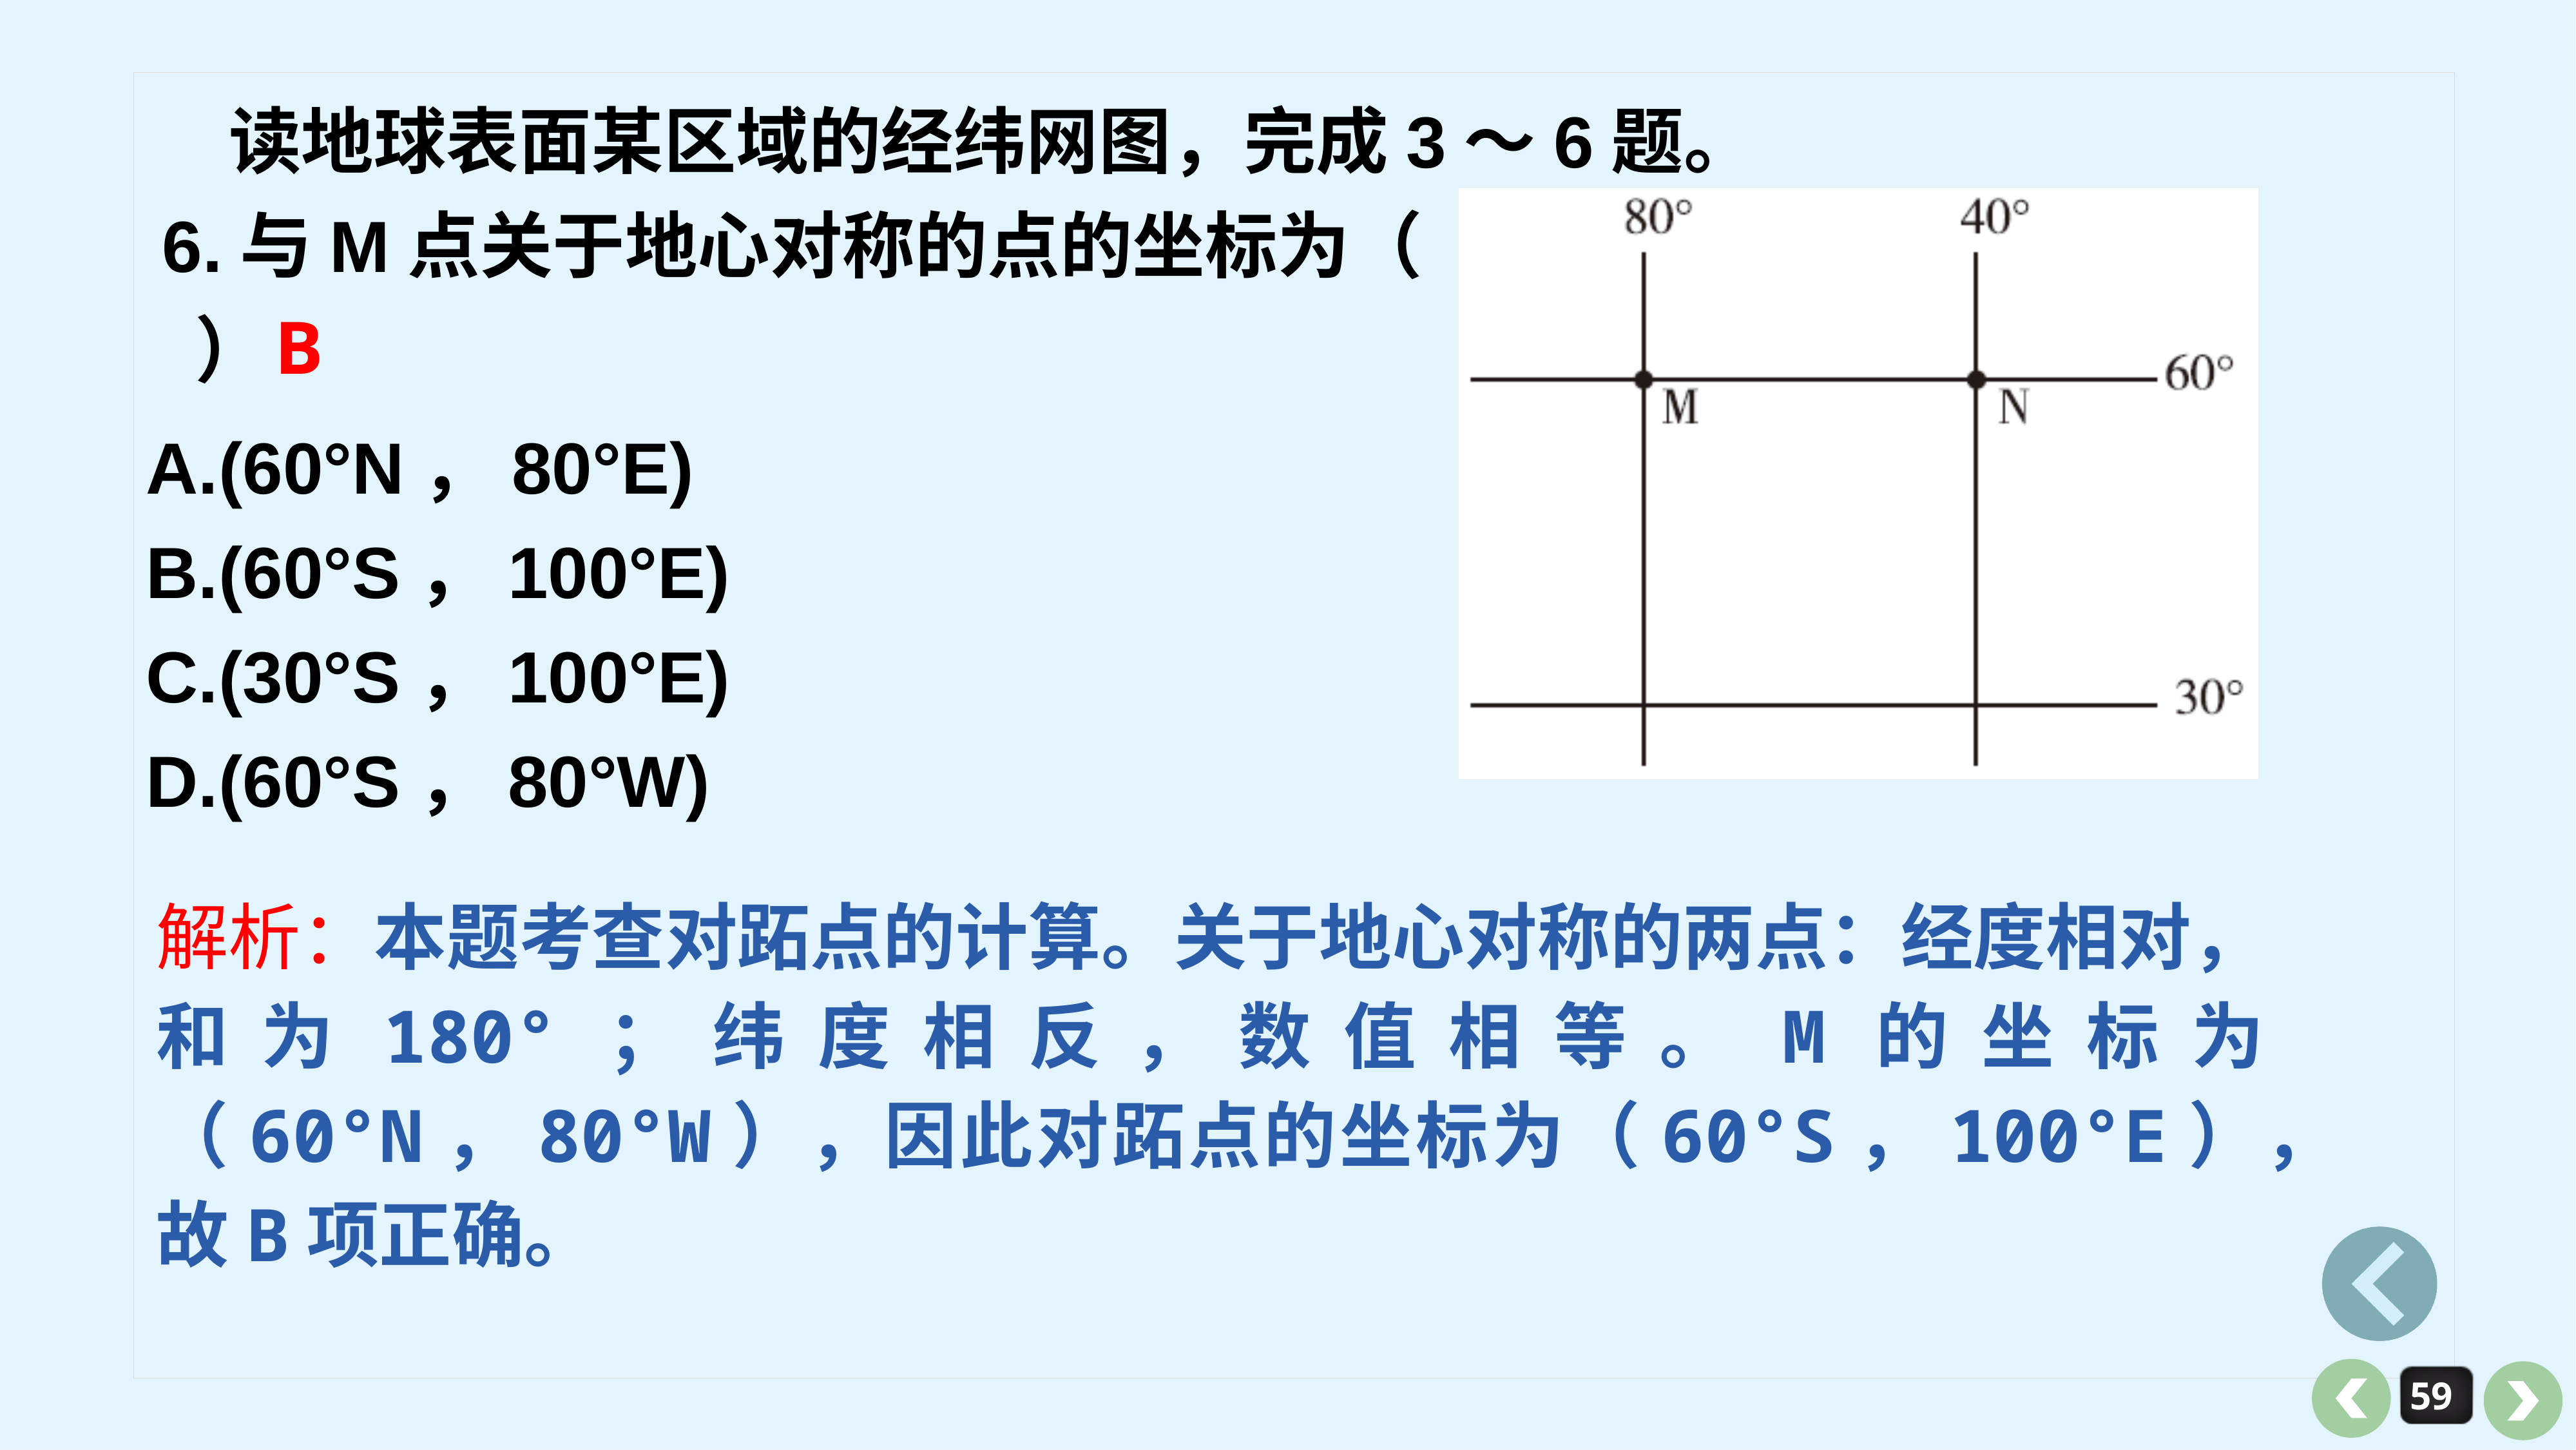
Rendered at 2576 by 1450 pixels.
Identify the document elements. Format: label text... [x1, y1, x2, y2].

text_box 解析：本题考查对跖点的计算。关于地心对称的两点：经度相对，和为180°；纬度相反，数值相等。M的坐标为（60°N，80°W），因此对跖点的坐标为（60°S，100°E），故B项正确。 [146, 875, 2274, 1281]
text_box A.(60°N，80°E) B.(60°S，100°E) C.(30°S，100°E) D.(60°S，80°W) [136, 399, 1503, 827]
text_box 6.与M点关于地心对称的点的坐标为（ ） [152, 178, 1436, 396]
text_box B [265, 288, 337, 394]
picture [2396, 1361, 2479, 1431]
text_box 读地球表面某区域的经纬网图，完成3～6题。 [136, 73, 2417, 188]
picture [1459, 188, 2258, 779]
picture [2305, 1209, 2454, 1358]
